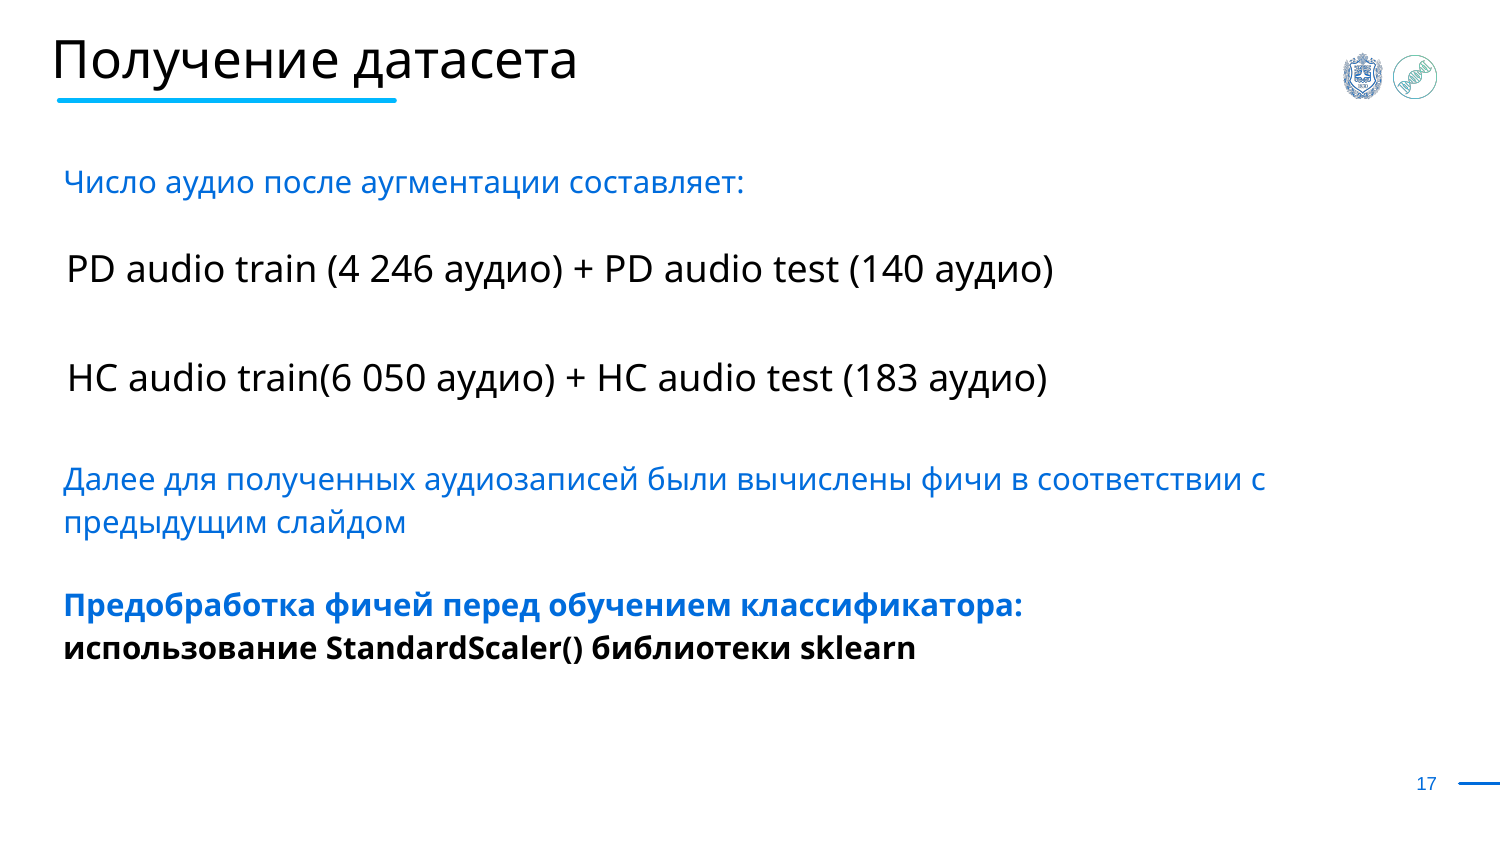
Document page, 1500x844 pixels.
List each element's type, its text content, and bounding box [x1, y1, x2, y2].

picture [1393, 55, 1437, 99]
text_box HC audio train(6 050 аудио) + HC audio test (183 аудио) [51, 338, 1483, 414]
text_box Далее для полученных аудиозаписей были вычислены фичи в соответствии с предыдущим слайдом [52, 447, 1420, 546]
title Получение датасета [36, 10, 1435, 105]
text_box Предобработка фичей перед обучением классификатора: использование StandardScaler() библиотеки sklearn [51, 573, 1109, 671]
text_box PD audio train (4 246 аудио) + PD audio test (140 аудио) [51, 230, 1463, 306]
picture [1336, 49, 1390, 103]
text_box 17 [1401, 765, 1452, 800]
text_box Число аудио после аугментации составляет: [52, 151, 1420, 206]
